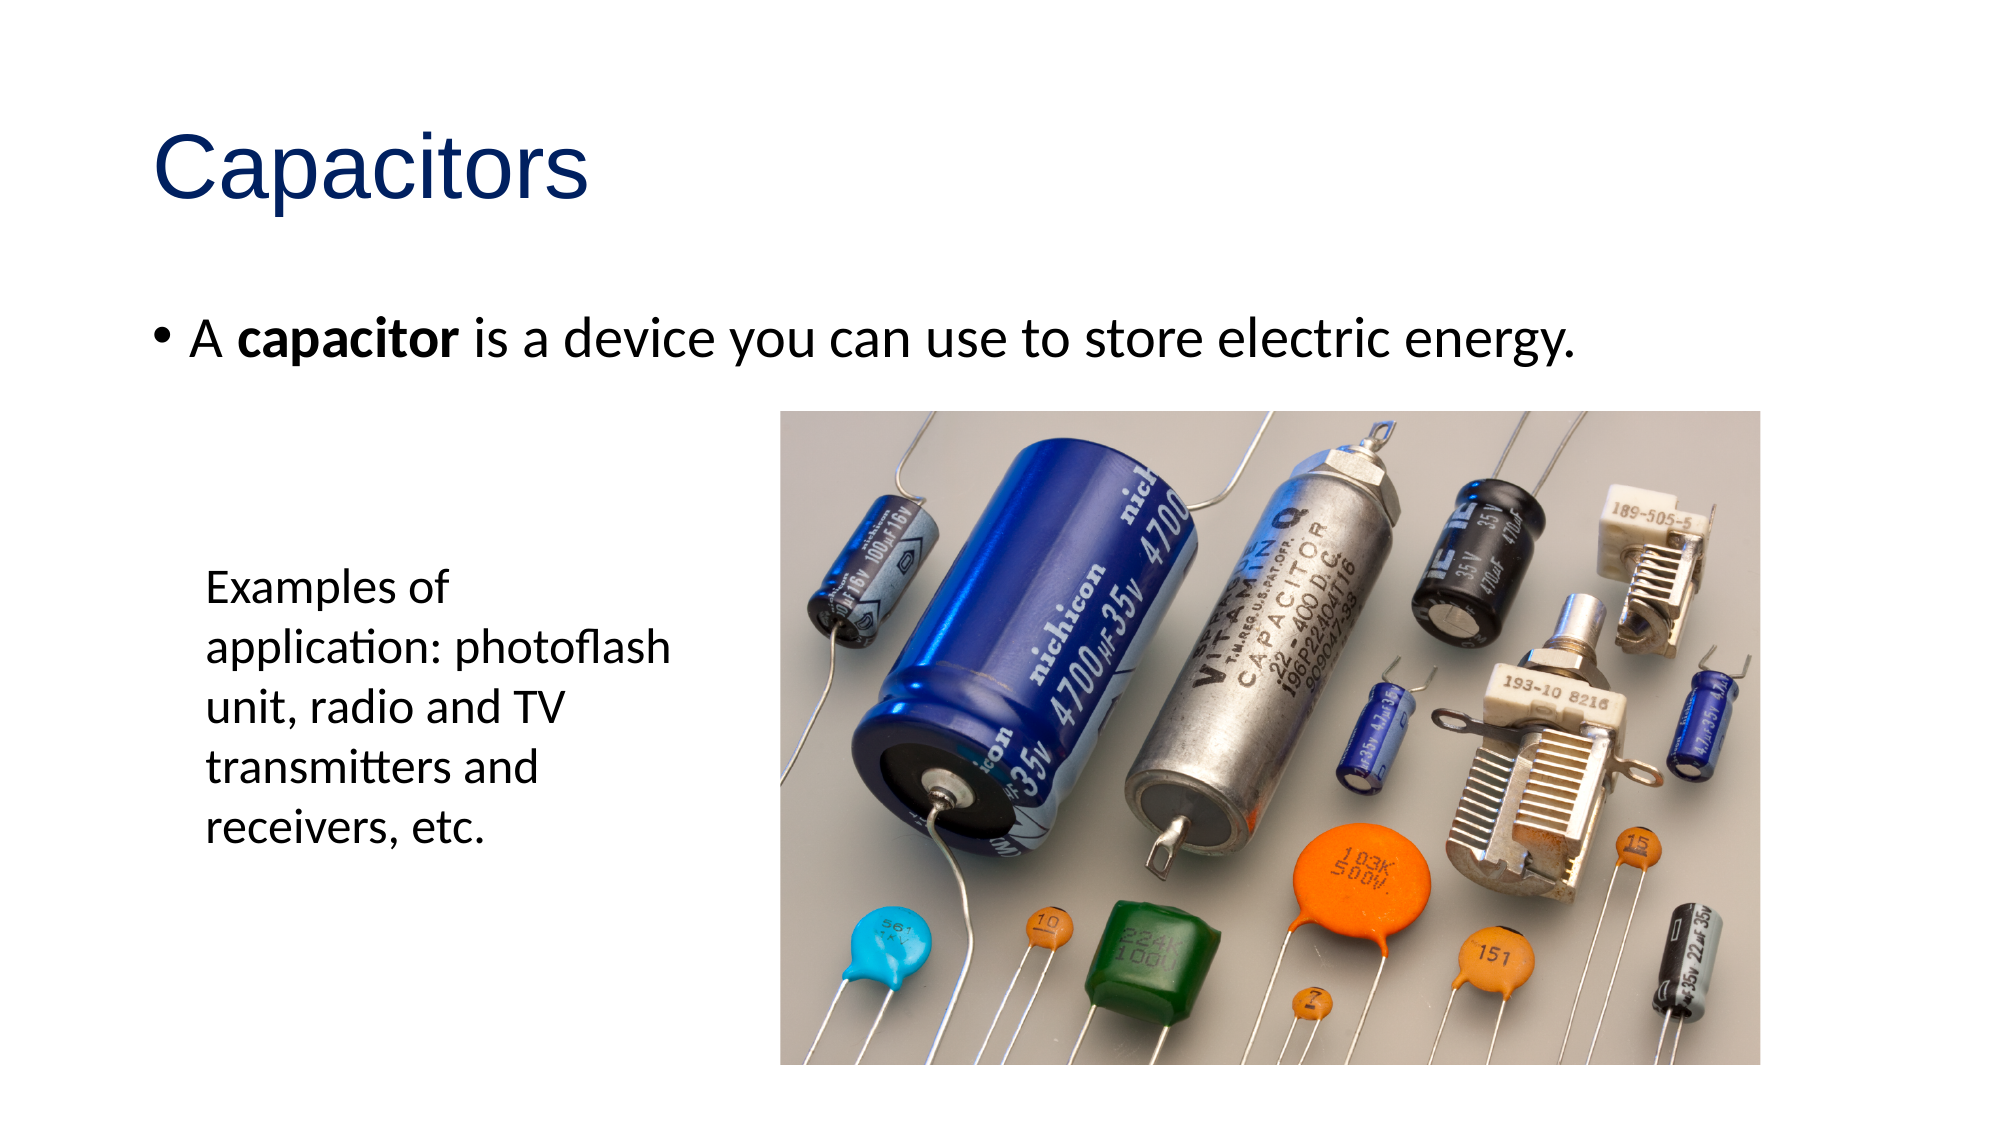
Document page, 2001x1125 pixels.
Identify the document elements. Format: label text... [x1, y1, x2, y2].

title Capacitors [137, 59, 1863, 278]
list A capacitor is a device you can use to store electric energy. [137, 299, 1863, 1014]
text_box Examples of application: photoflash unit, radio and TV transmitters and receivers, etc. [190, 546, 709, 862]
picture [780, 411, 1761, 1066]
